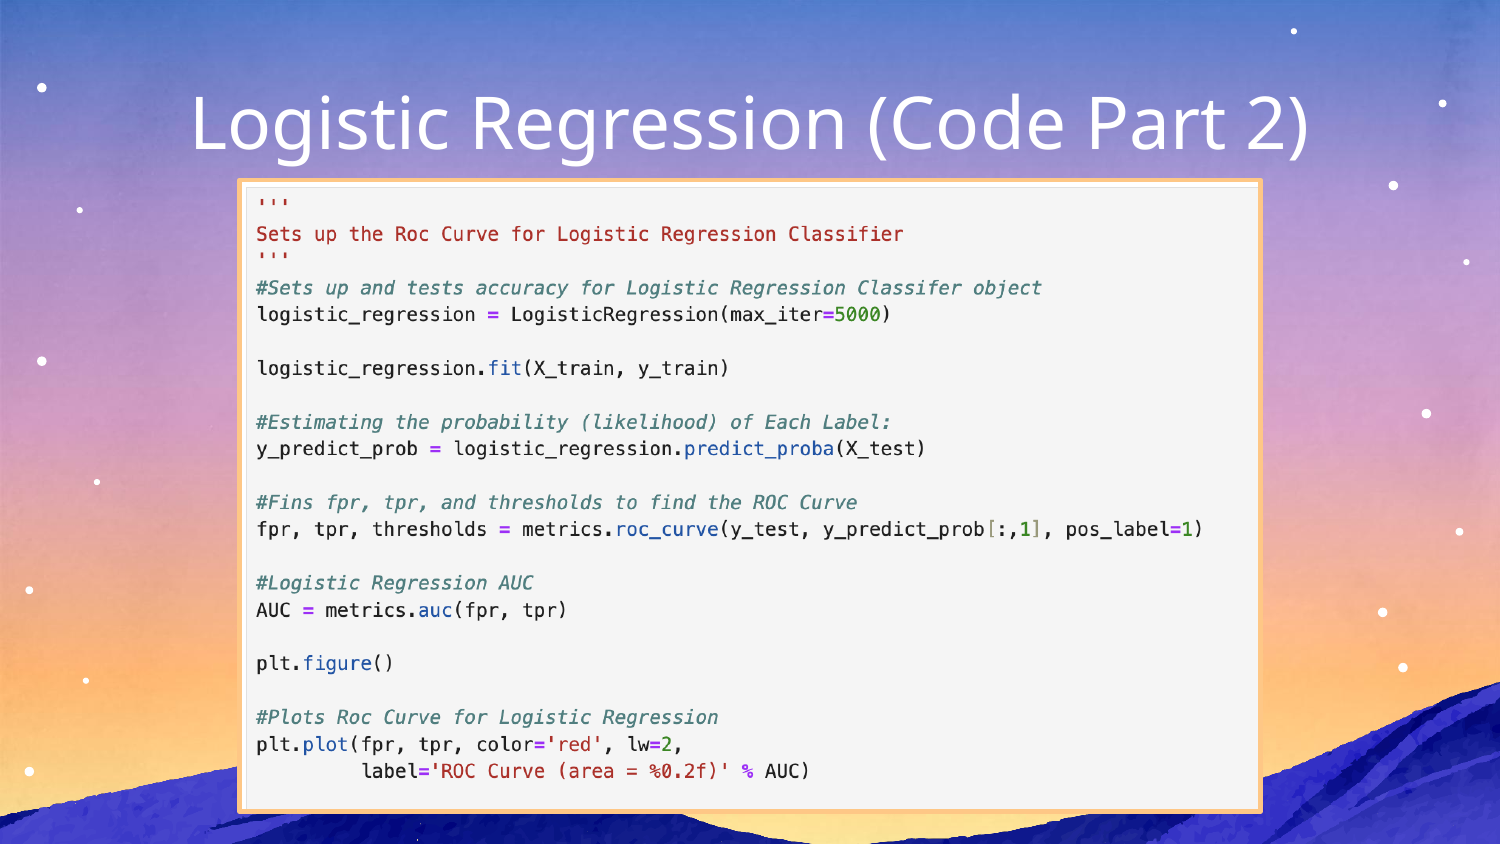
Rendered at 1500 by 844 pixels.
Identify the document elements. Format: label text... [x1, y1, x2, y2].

picture [0, 0, 1500, 844]
title Logistic Regression (Code Part 2) [118, 72, 1382, 167]
